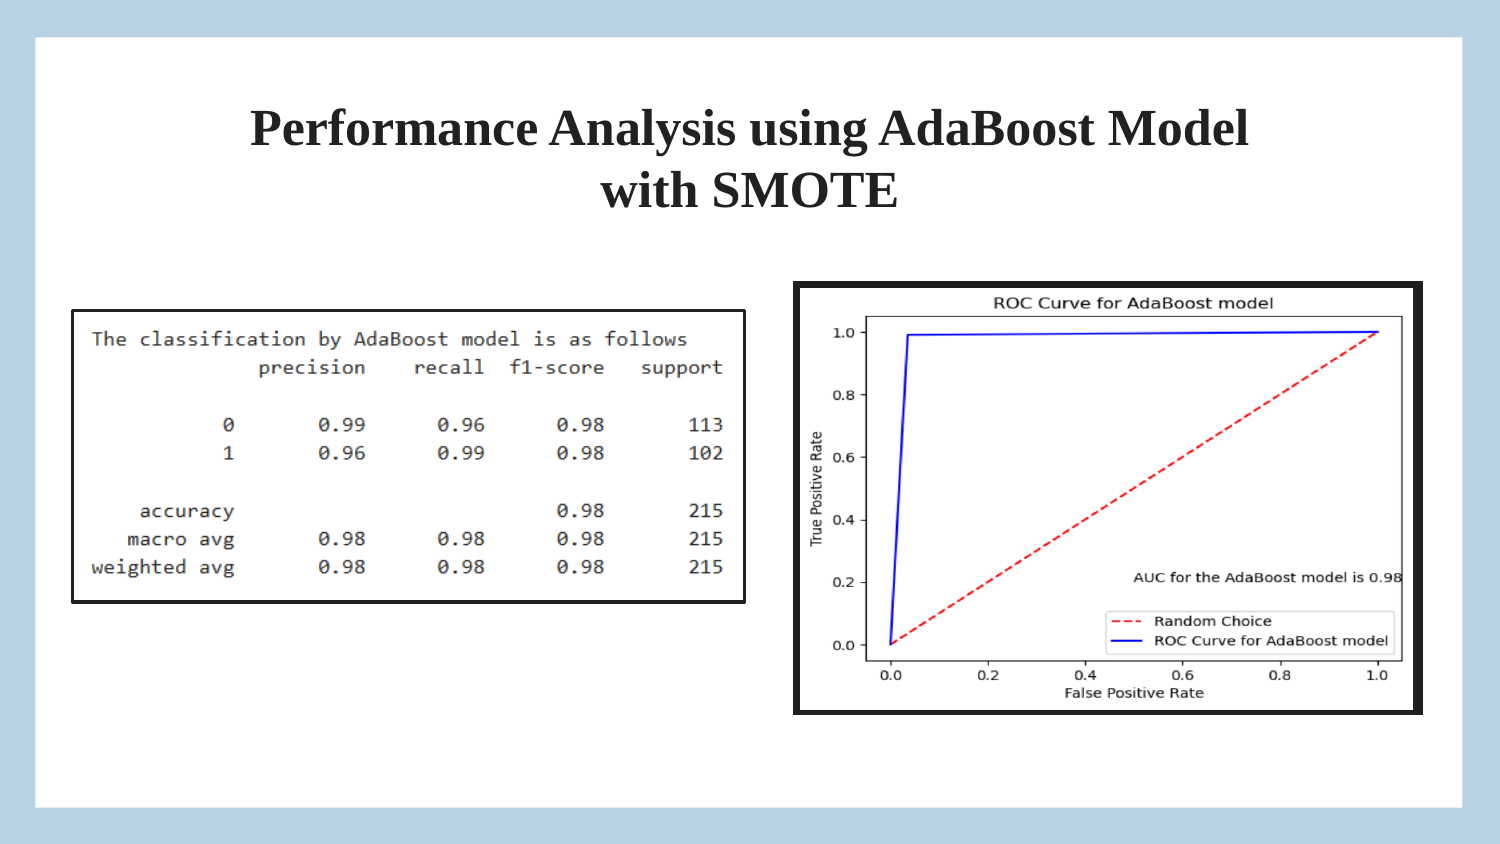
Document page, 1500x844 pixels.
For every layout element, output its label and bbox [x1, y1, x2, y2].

text_box [71, 310, 745, 603]
text_box [0, 0, 1500, 844]
picture [793, 280, 1423, 716]
